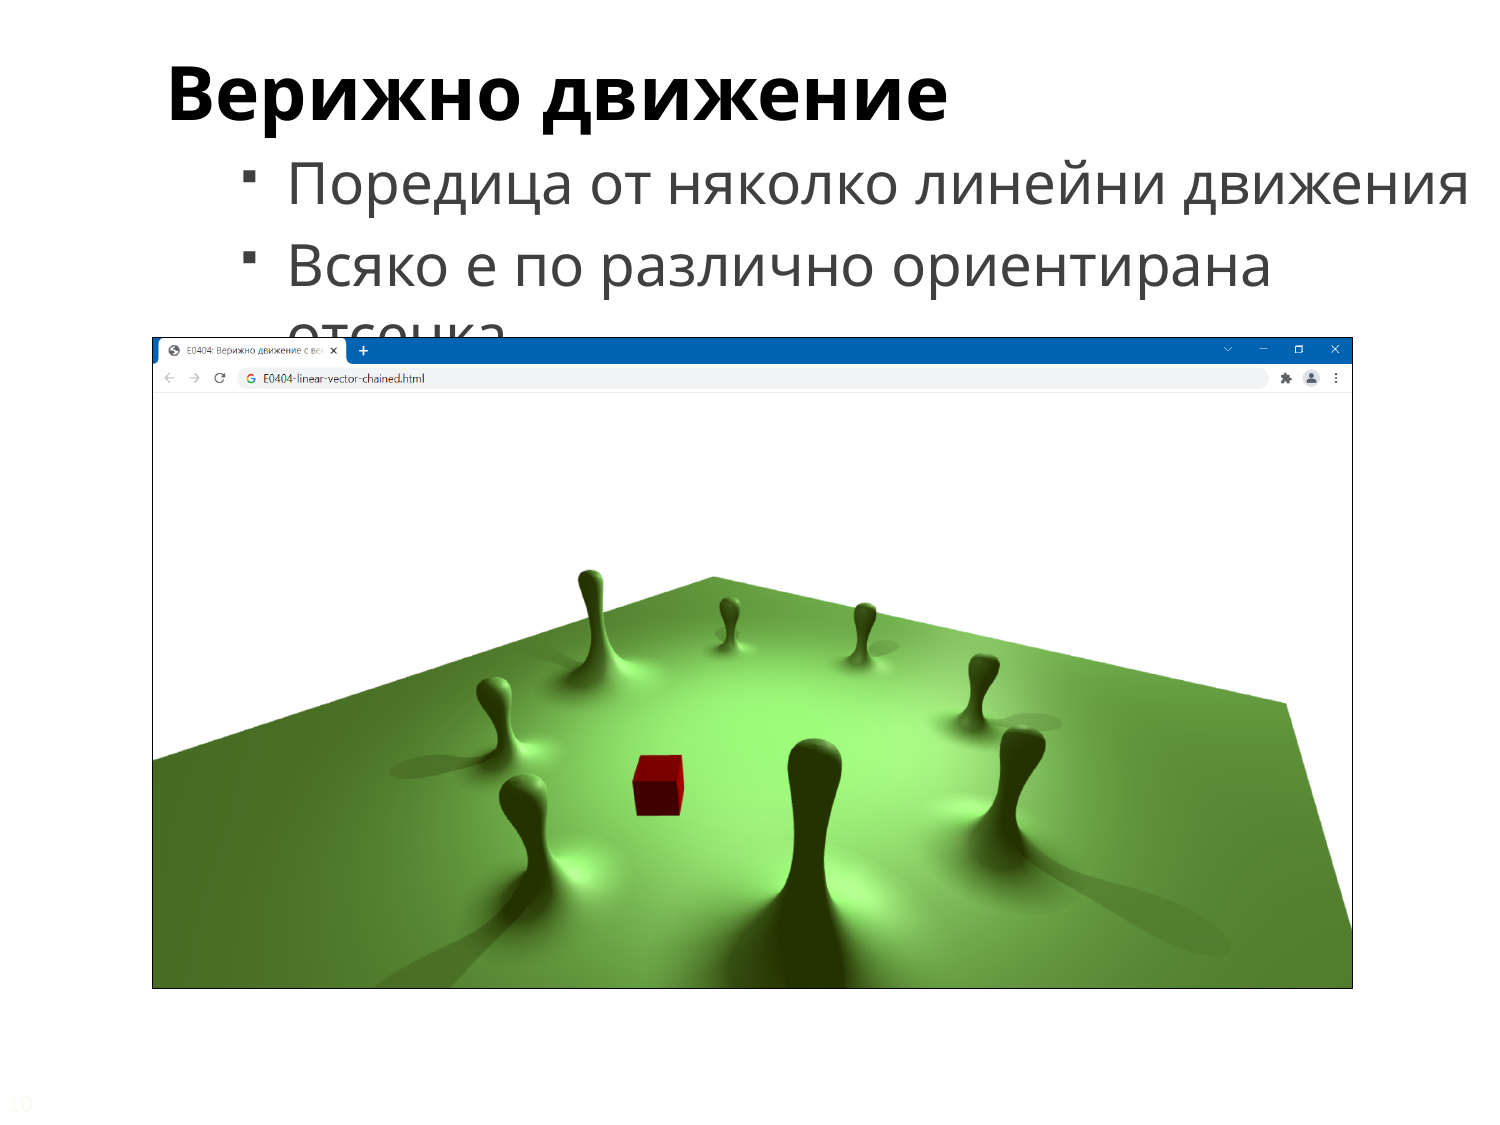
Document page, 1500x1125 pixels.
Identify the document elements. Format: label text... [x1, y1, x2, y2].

picture [152, 337, 1354, 990]
list Верижно движение Поредица от няколко линейни движения Всяко е по различно ориентирана отсечка [150, 37, 1488, 1113]
